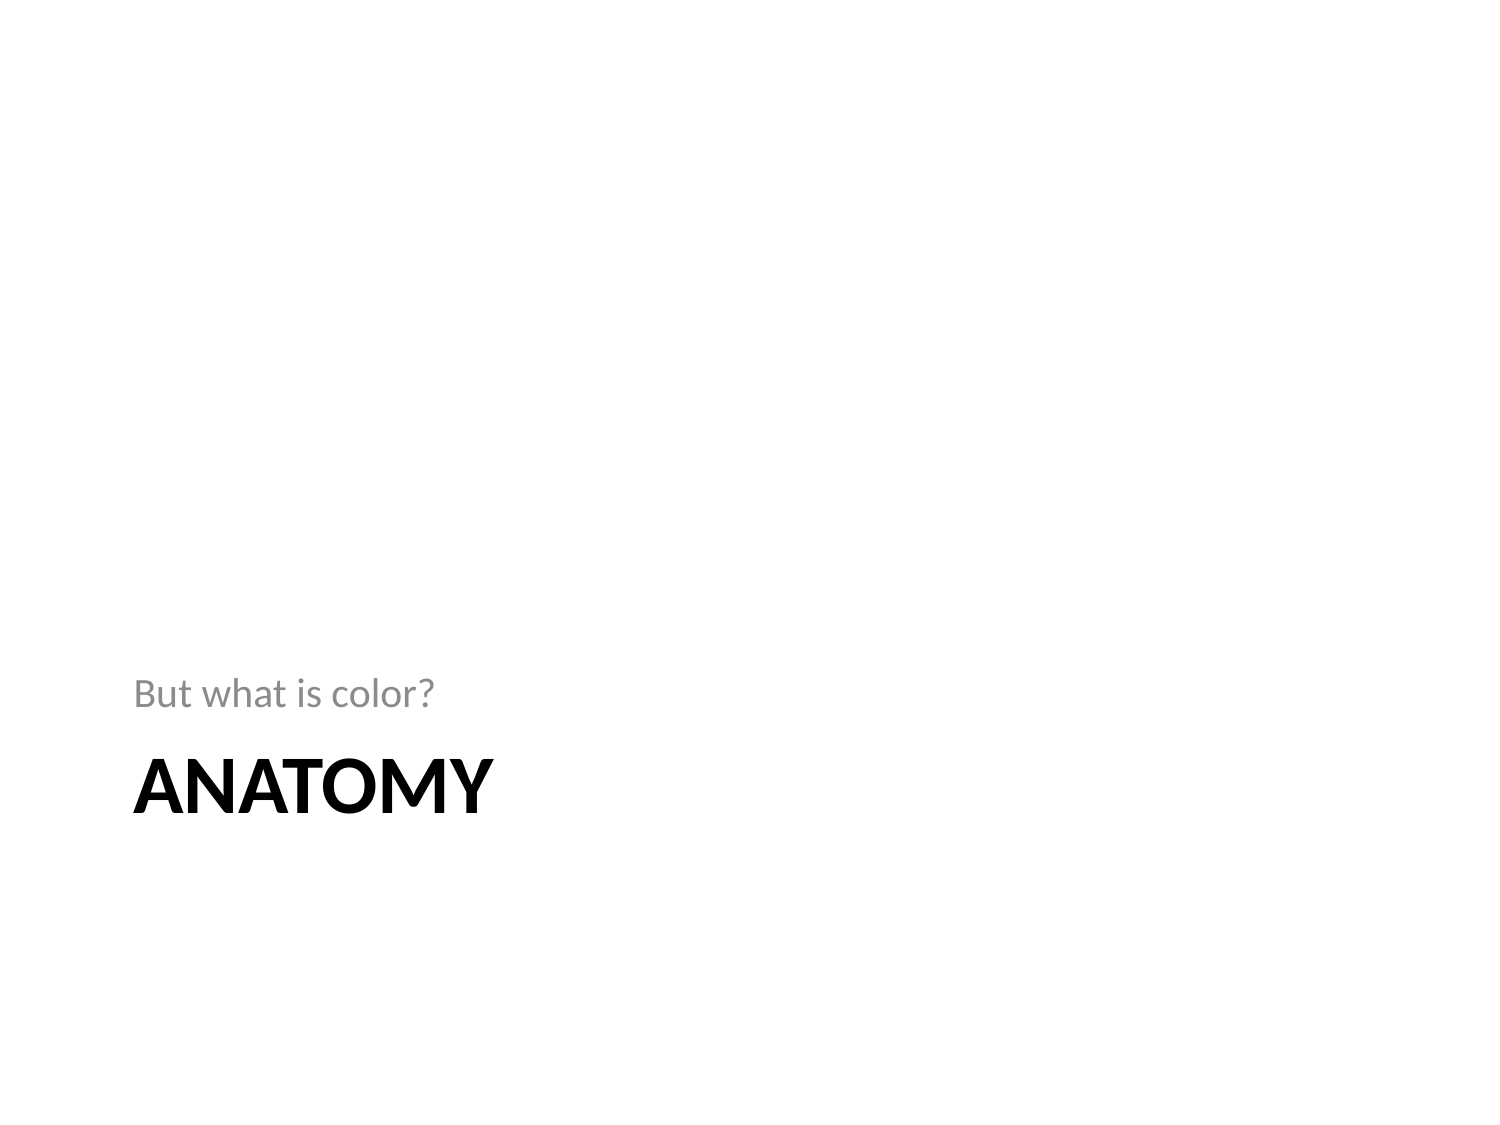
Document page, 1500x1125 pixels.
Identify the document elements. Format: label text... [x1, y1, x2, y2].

list But what is color? [118, 476, 1394, 724]
title Anatomy [118, 724, 1394, 947]
